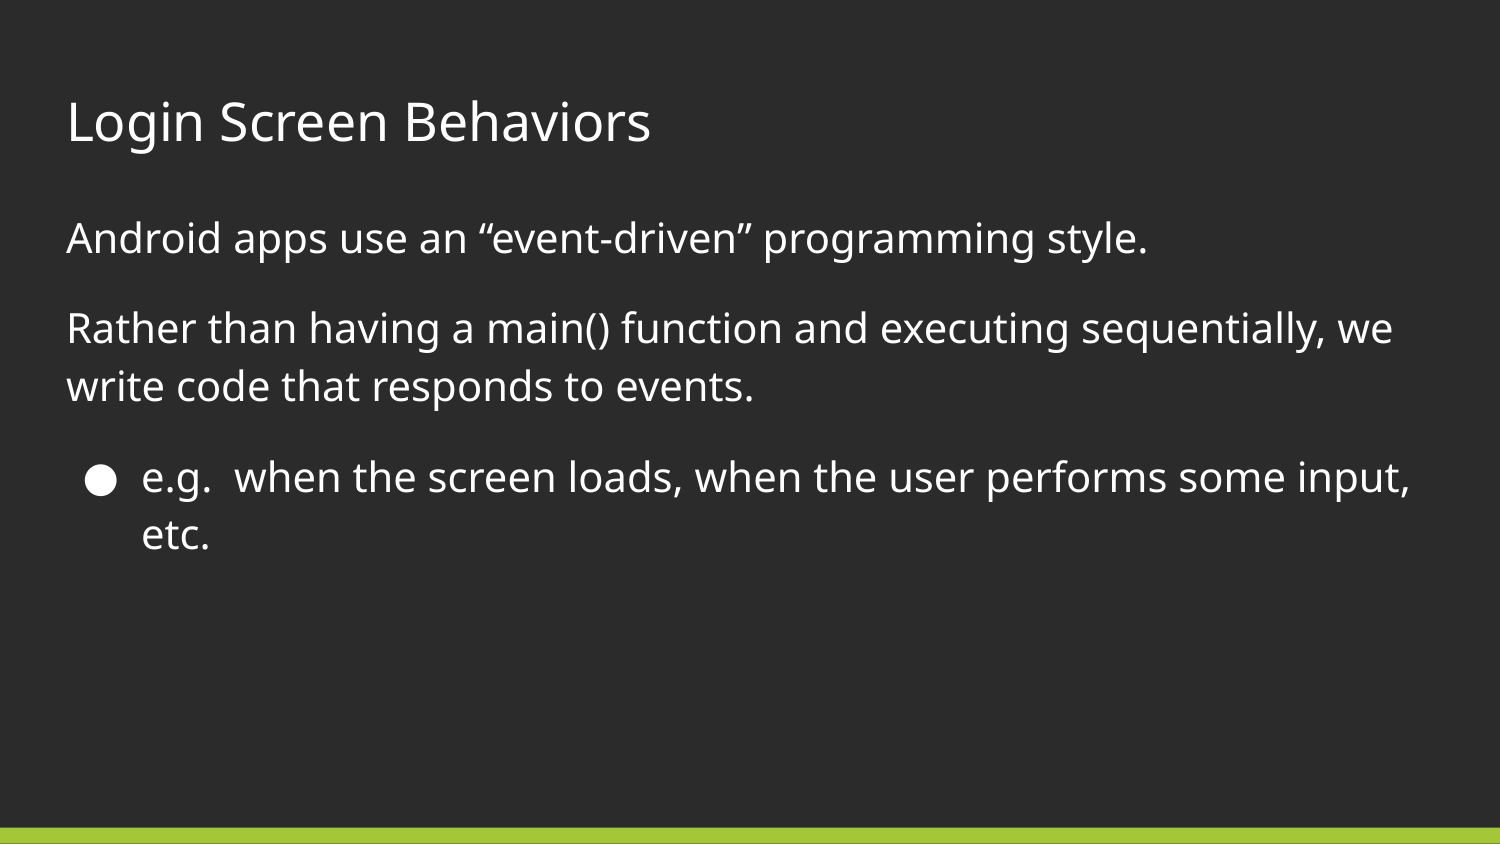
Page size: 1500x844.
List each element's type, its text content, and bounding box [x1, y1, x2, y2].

list Android apps use an “event-driven” programming style. Rather than having a main() function and executing sequentially, we write code that responds to events. e.g. when the screen loads, when the user performs some input, etc. [50, 188, 1450, 750]
title Login Screen Behaviors [50, 72, 1450, 168]
